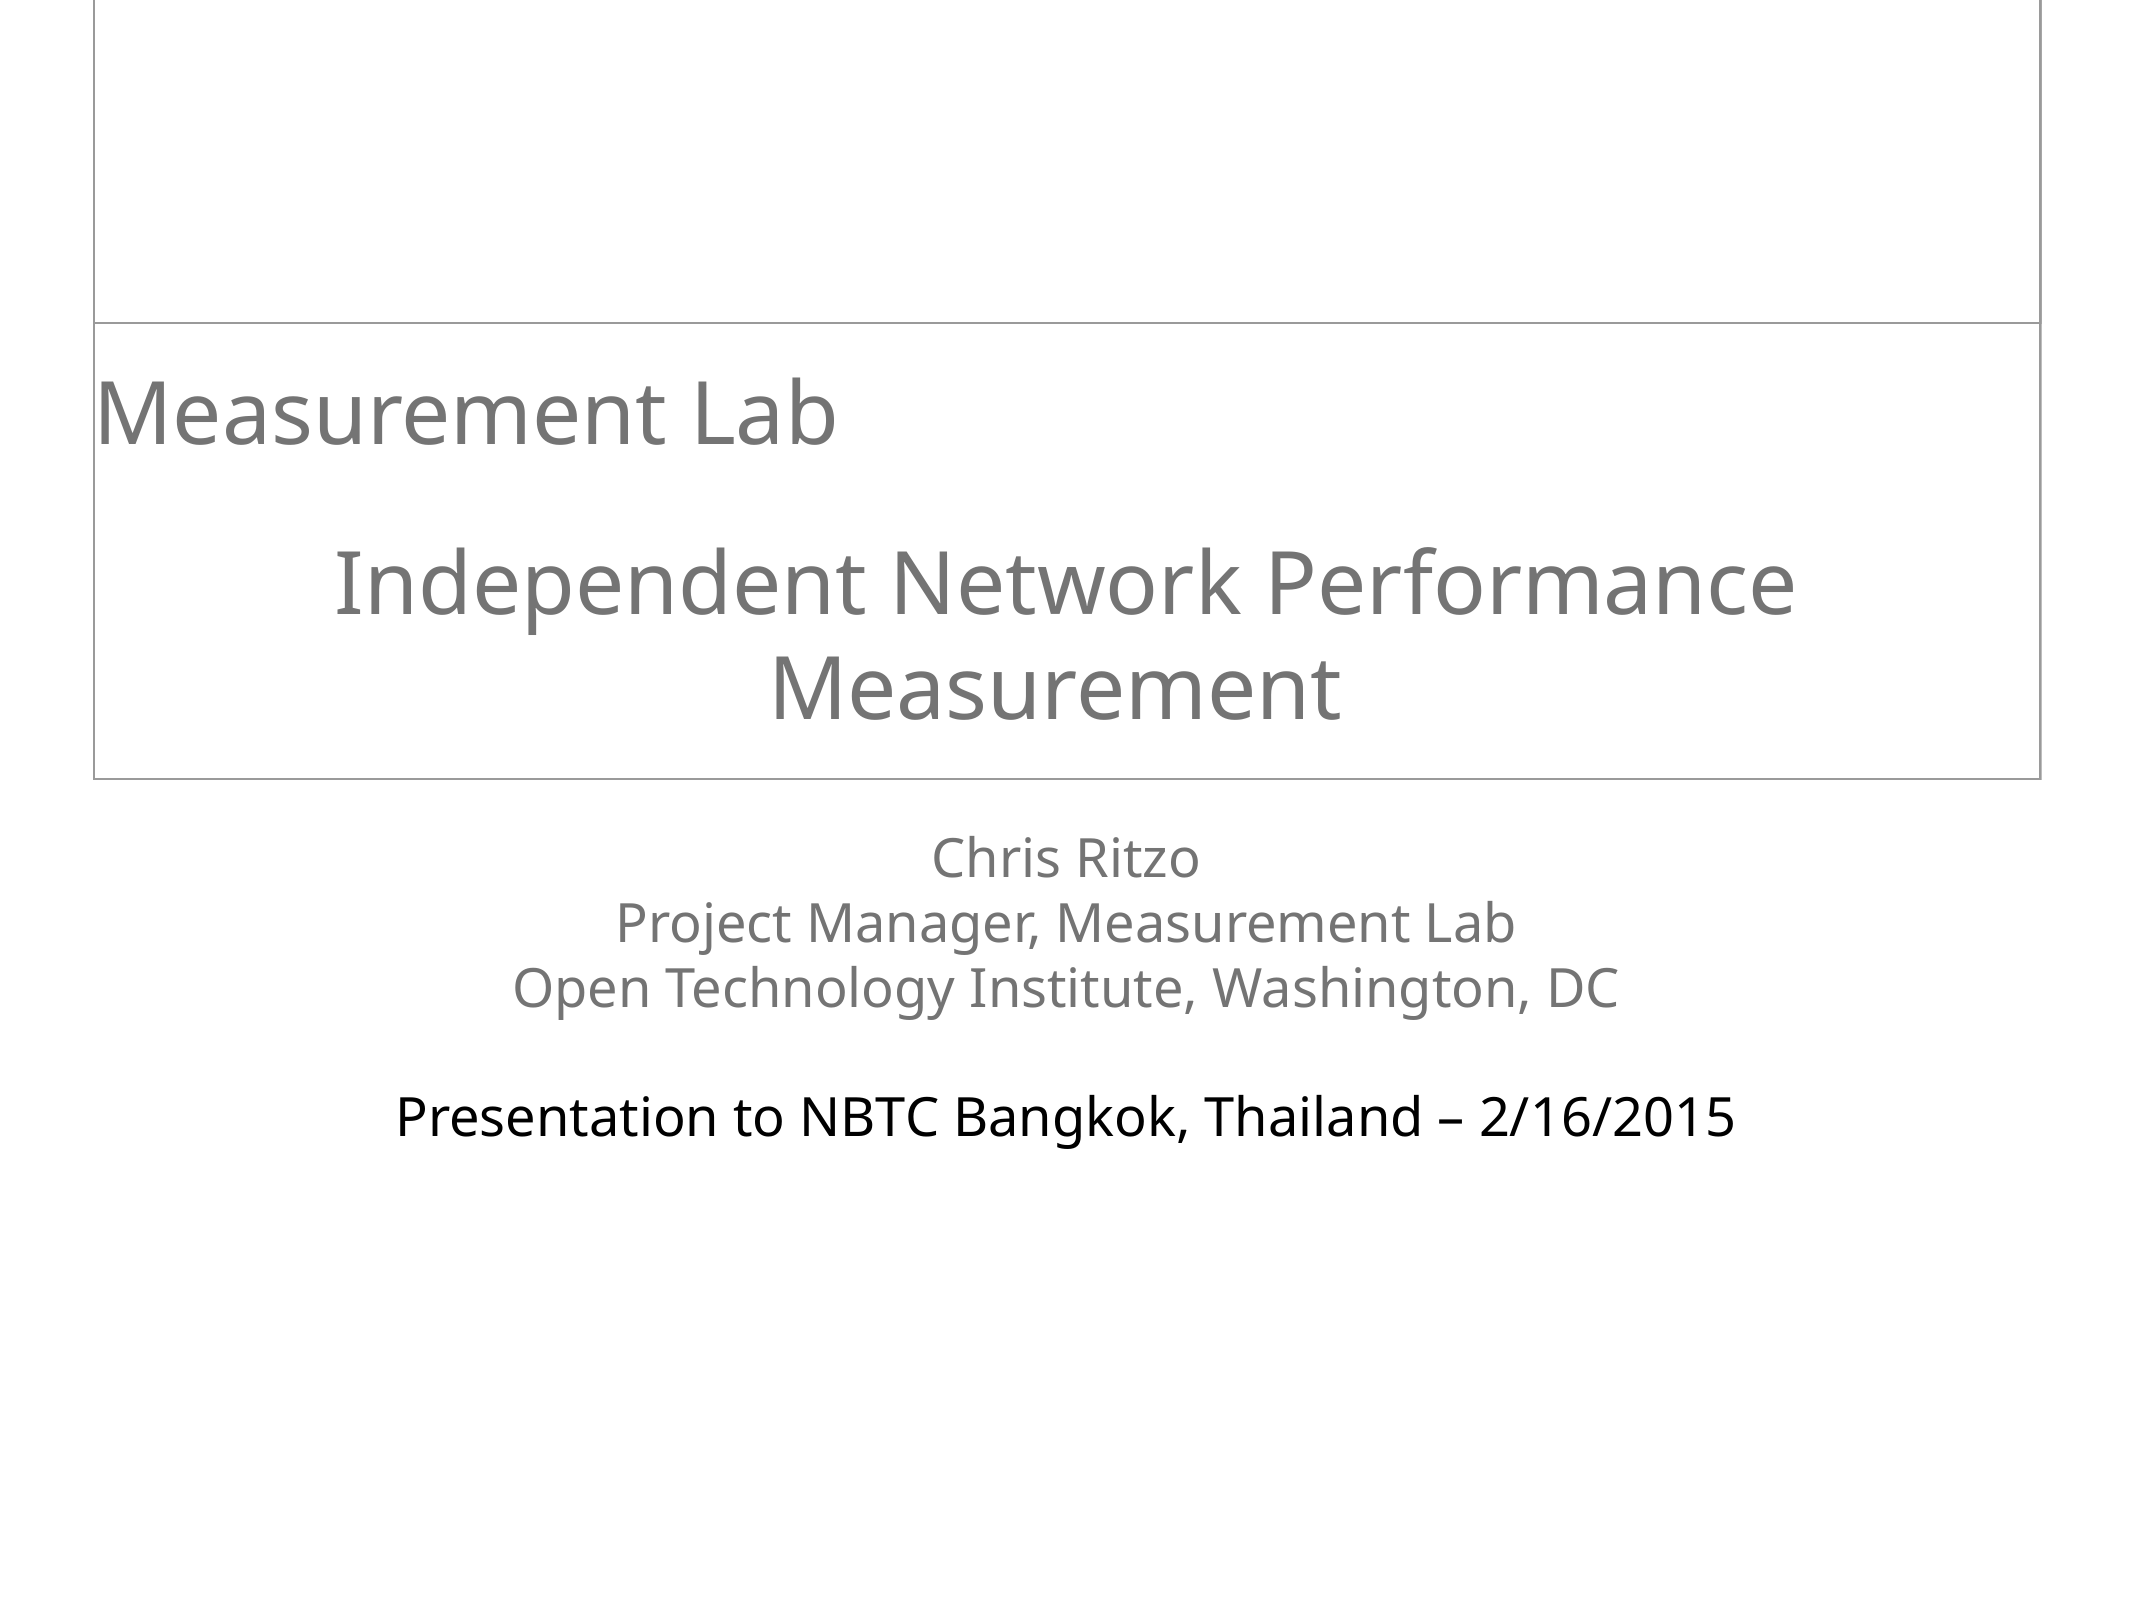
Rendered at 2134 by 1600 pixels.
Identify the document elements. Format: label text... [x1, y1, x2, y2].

text_box Chris Ritzo Project Manager, Measurement Lab Open Technology Institute, Washington, DC Presentation to NBTC Bangkok, Thailand – 2/16/2015 [93, 822, 2040, 1230]
text_box Measurement Lab Independent Network Performance Measurement [93, 216, 2040, 738]
